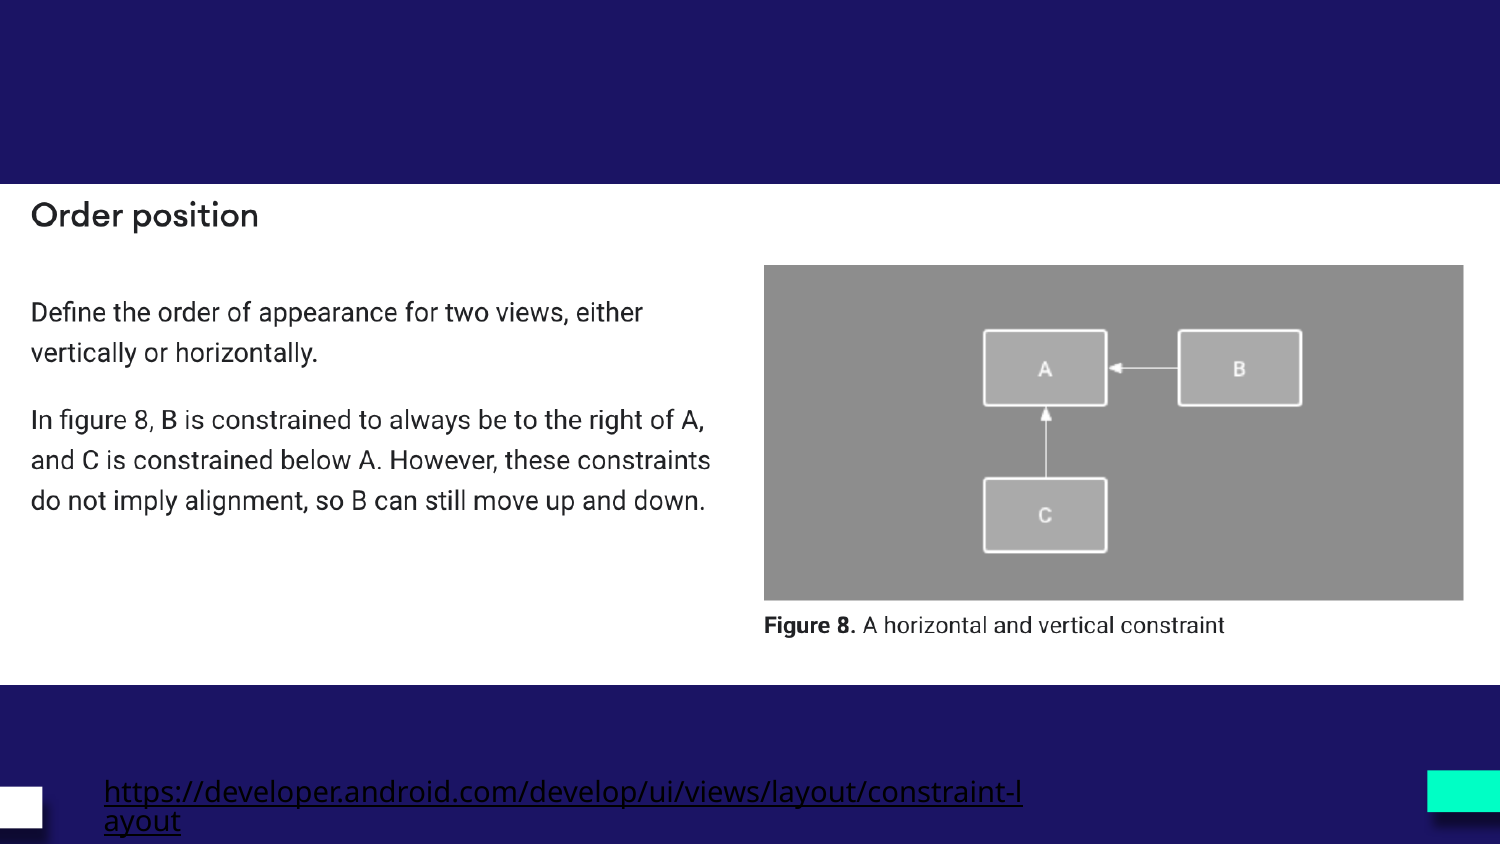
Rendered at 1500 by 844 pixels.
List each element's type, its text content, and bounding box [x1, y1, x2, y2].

picture [0, 184, 1500, 685]
text_box [0, 786, 43, 829]
text_box [1427, 770, 1500, 813]
text_box https://developer.android.com/develop/ui/views/layout/constraint-layout [88, 758, 1051, 844]
